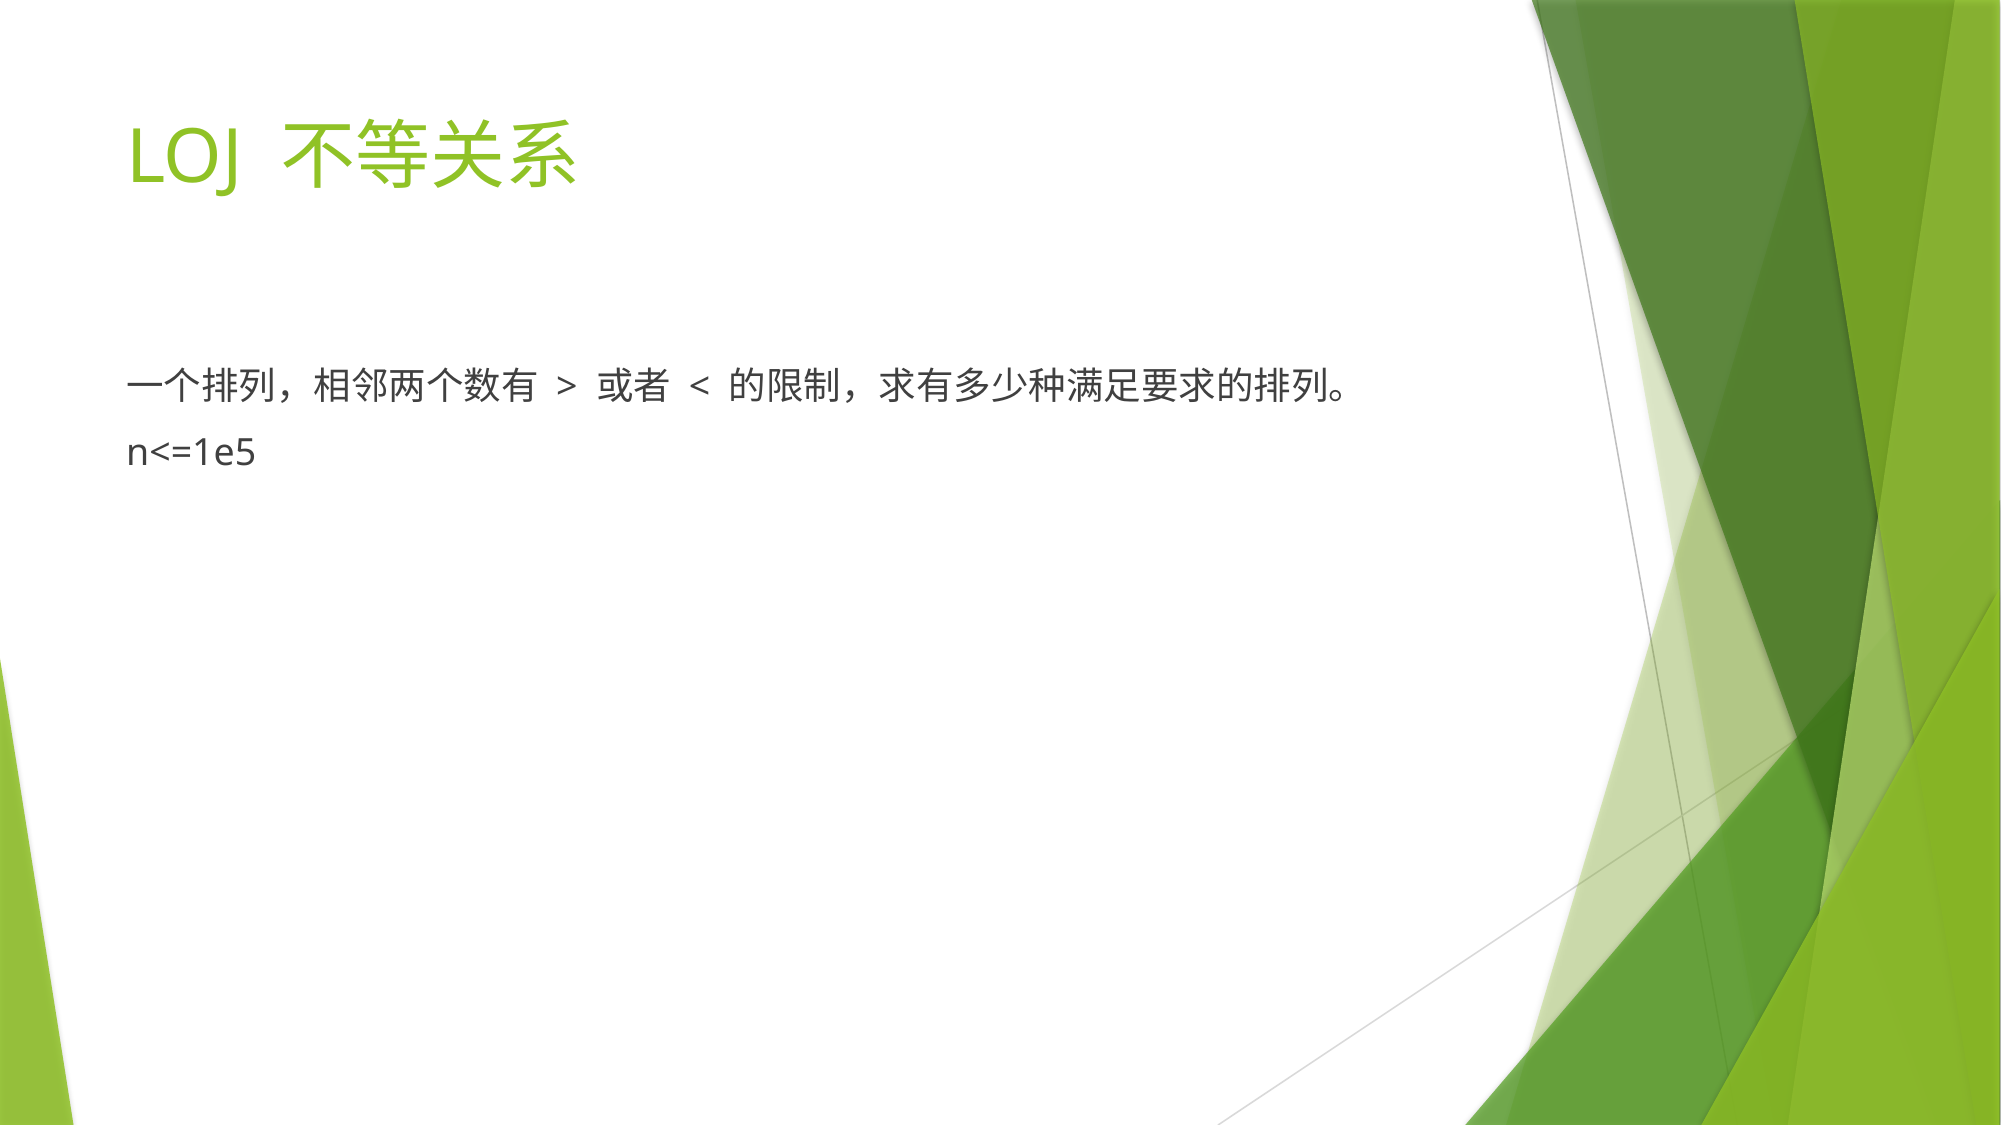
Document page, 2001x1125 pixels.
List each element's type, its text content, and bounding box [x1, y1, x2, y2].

list 一个排列，相邻两个数有 > 或者 < 的限制，求有多少种满足要求的排列。 n<=1e5 [111, 354, 1522, 992]
title LOJ 不等关系 [111, 99, 1522, 317]
